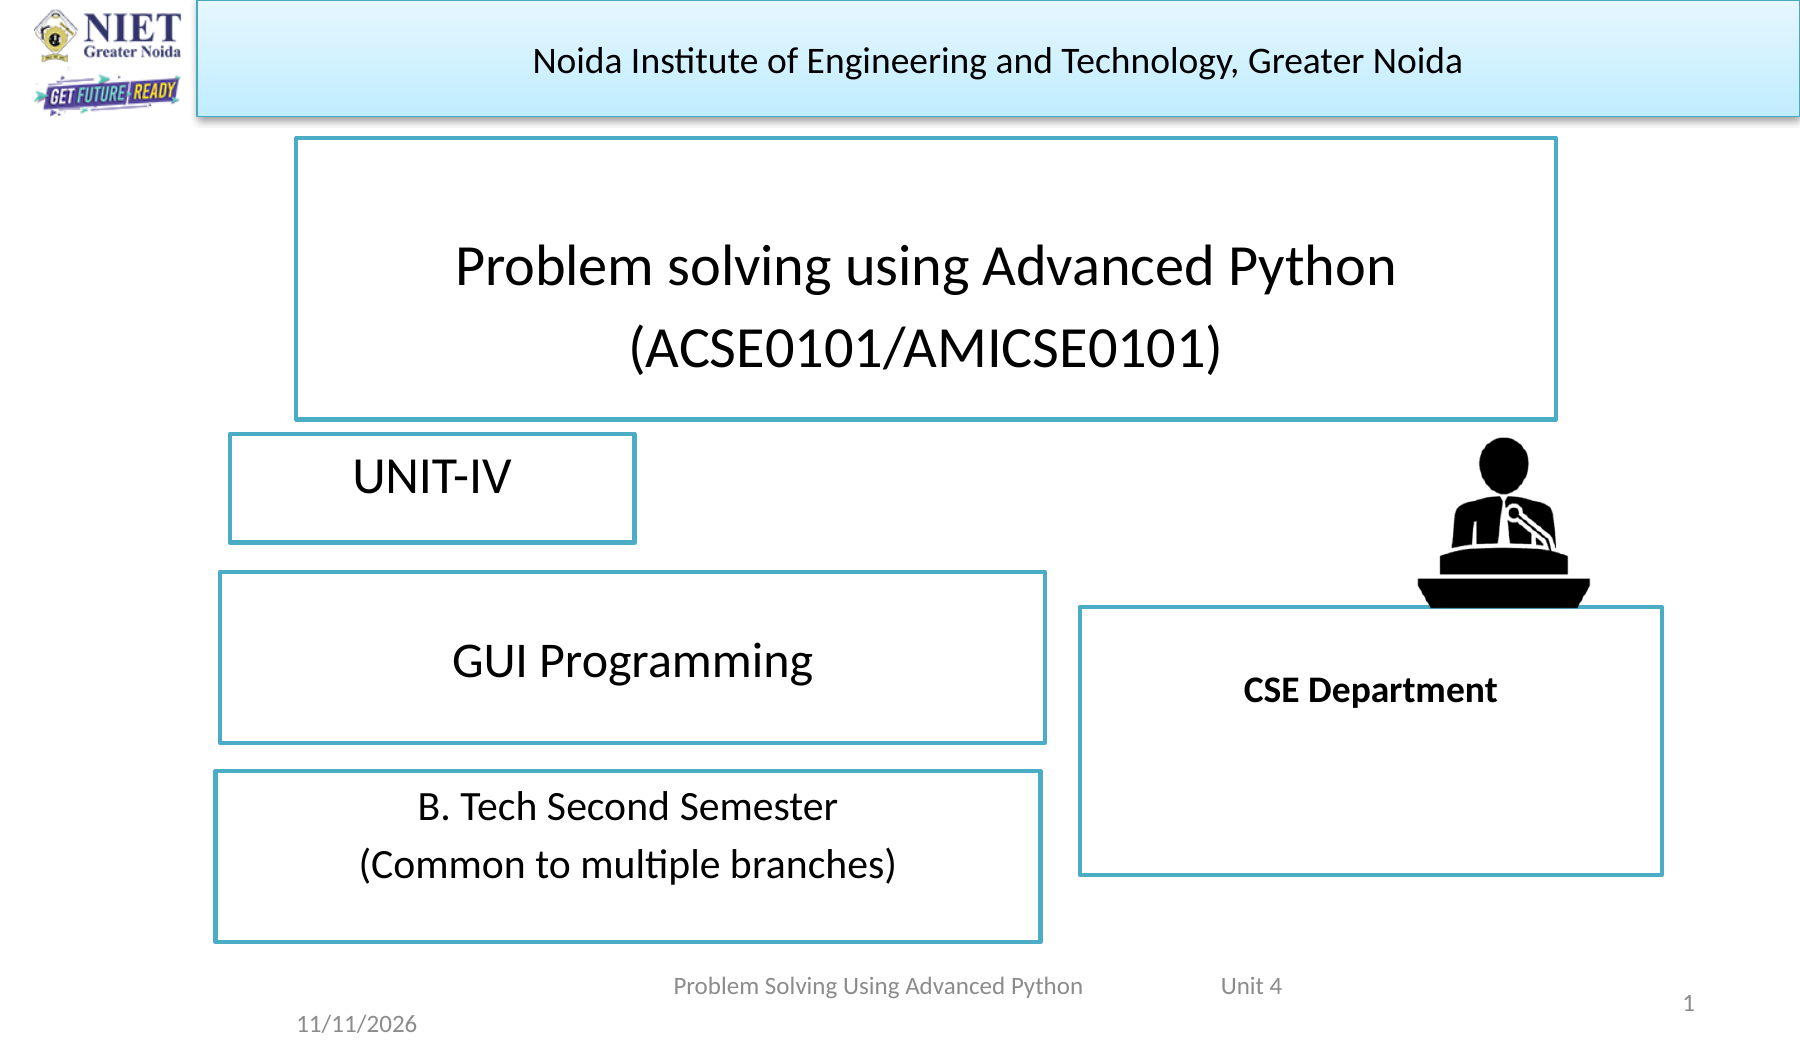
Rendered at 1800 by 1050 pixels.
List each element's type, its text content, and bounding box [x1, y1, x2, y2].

text_box UNIT-IV [228, 432, 637, 545]
text_box B. Tech Second Semester (Common to multiple branches) [213, 769, 1043, 944]
picture [1389, 408, 1616, 643]
text_box CSE Department [1078, 605, 1664, 877]
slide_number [281, 994, 597, 1050]
slide_number 1 [1290, 973, 1710, 1030]
footer Problem Solving Using Advanced Python Unit 4 [562, 956, 1395, 1013]
title Noida Institute of Engineering and Technology, Greater Noida [216, 0, 1800, 117]
text_box GUI Programming [218, 570, 1047, 745]
text_box Problem solving using Advanced Python (ACSE0101/AMICSE0101) [294, 136, 1558, 422]
picture [0, 0, 214, 126]
